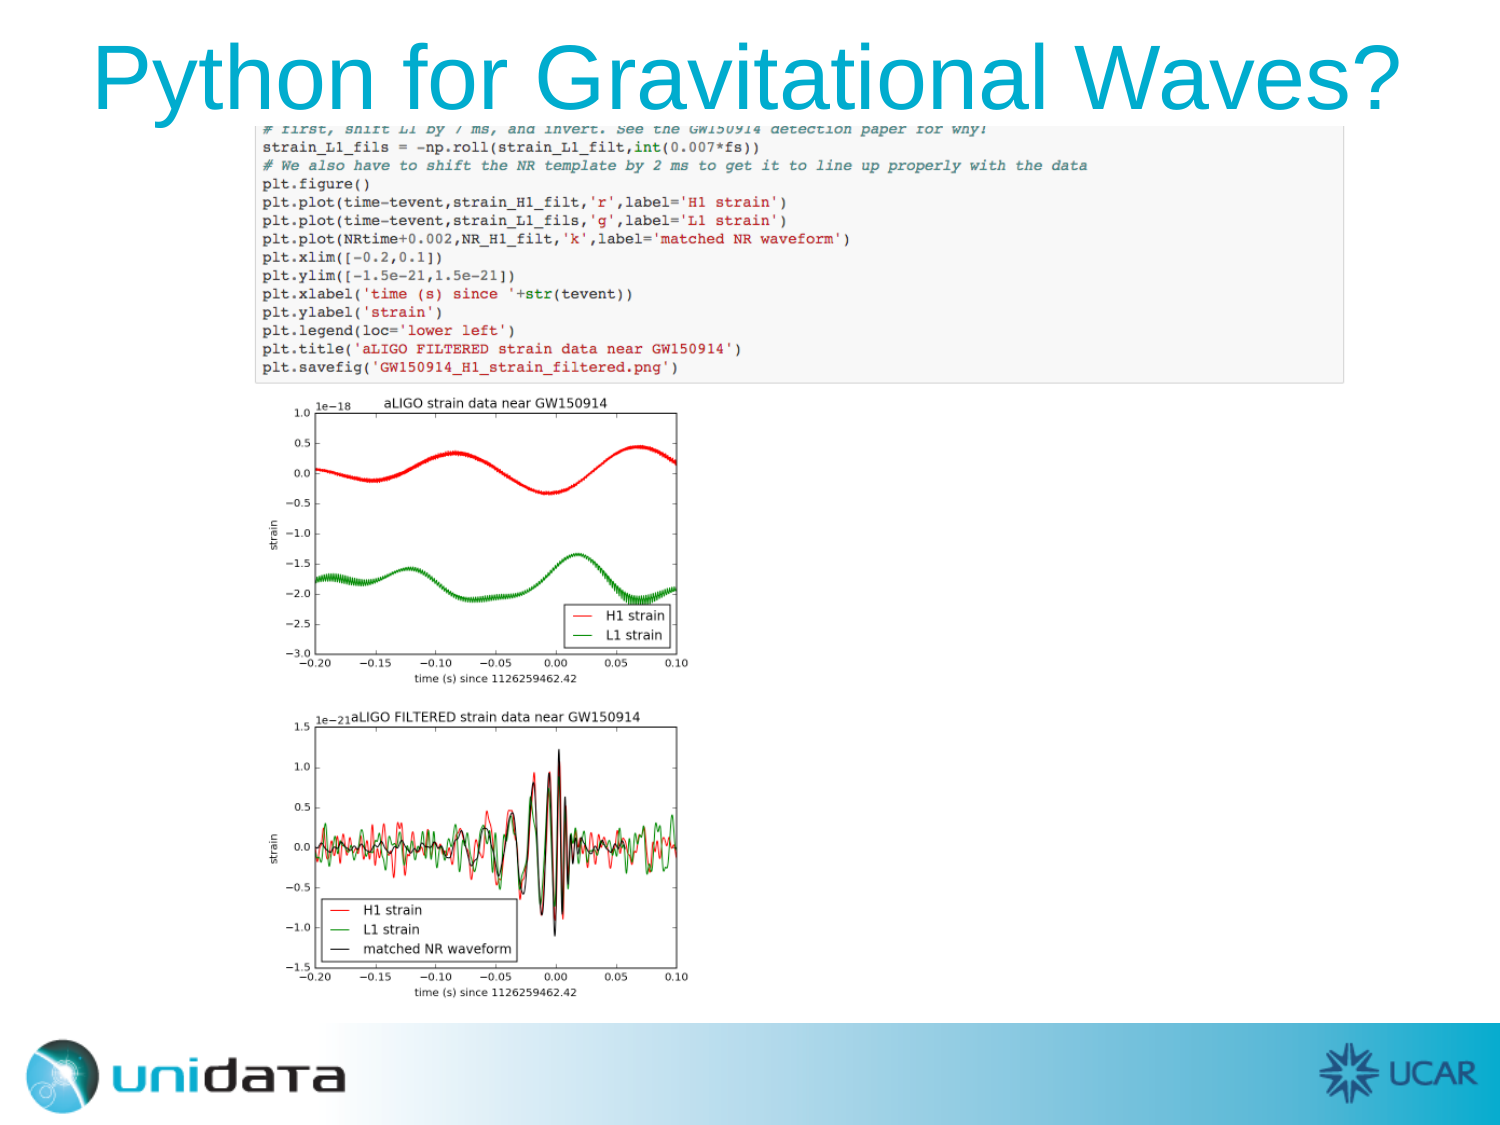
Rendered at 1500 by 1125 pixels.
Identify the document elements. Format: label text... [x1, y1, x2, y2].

title Python for Gravitational Waves? [71, 0, 1425, 145]
picture [2, 1023, 1500, 1125]
picture [187, 125, 1355, 1021]
